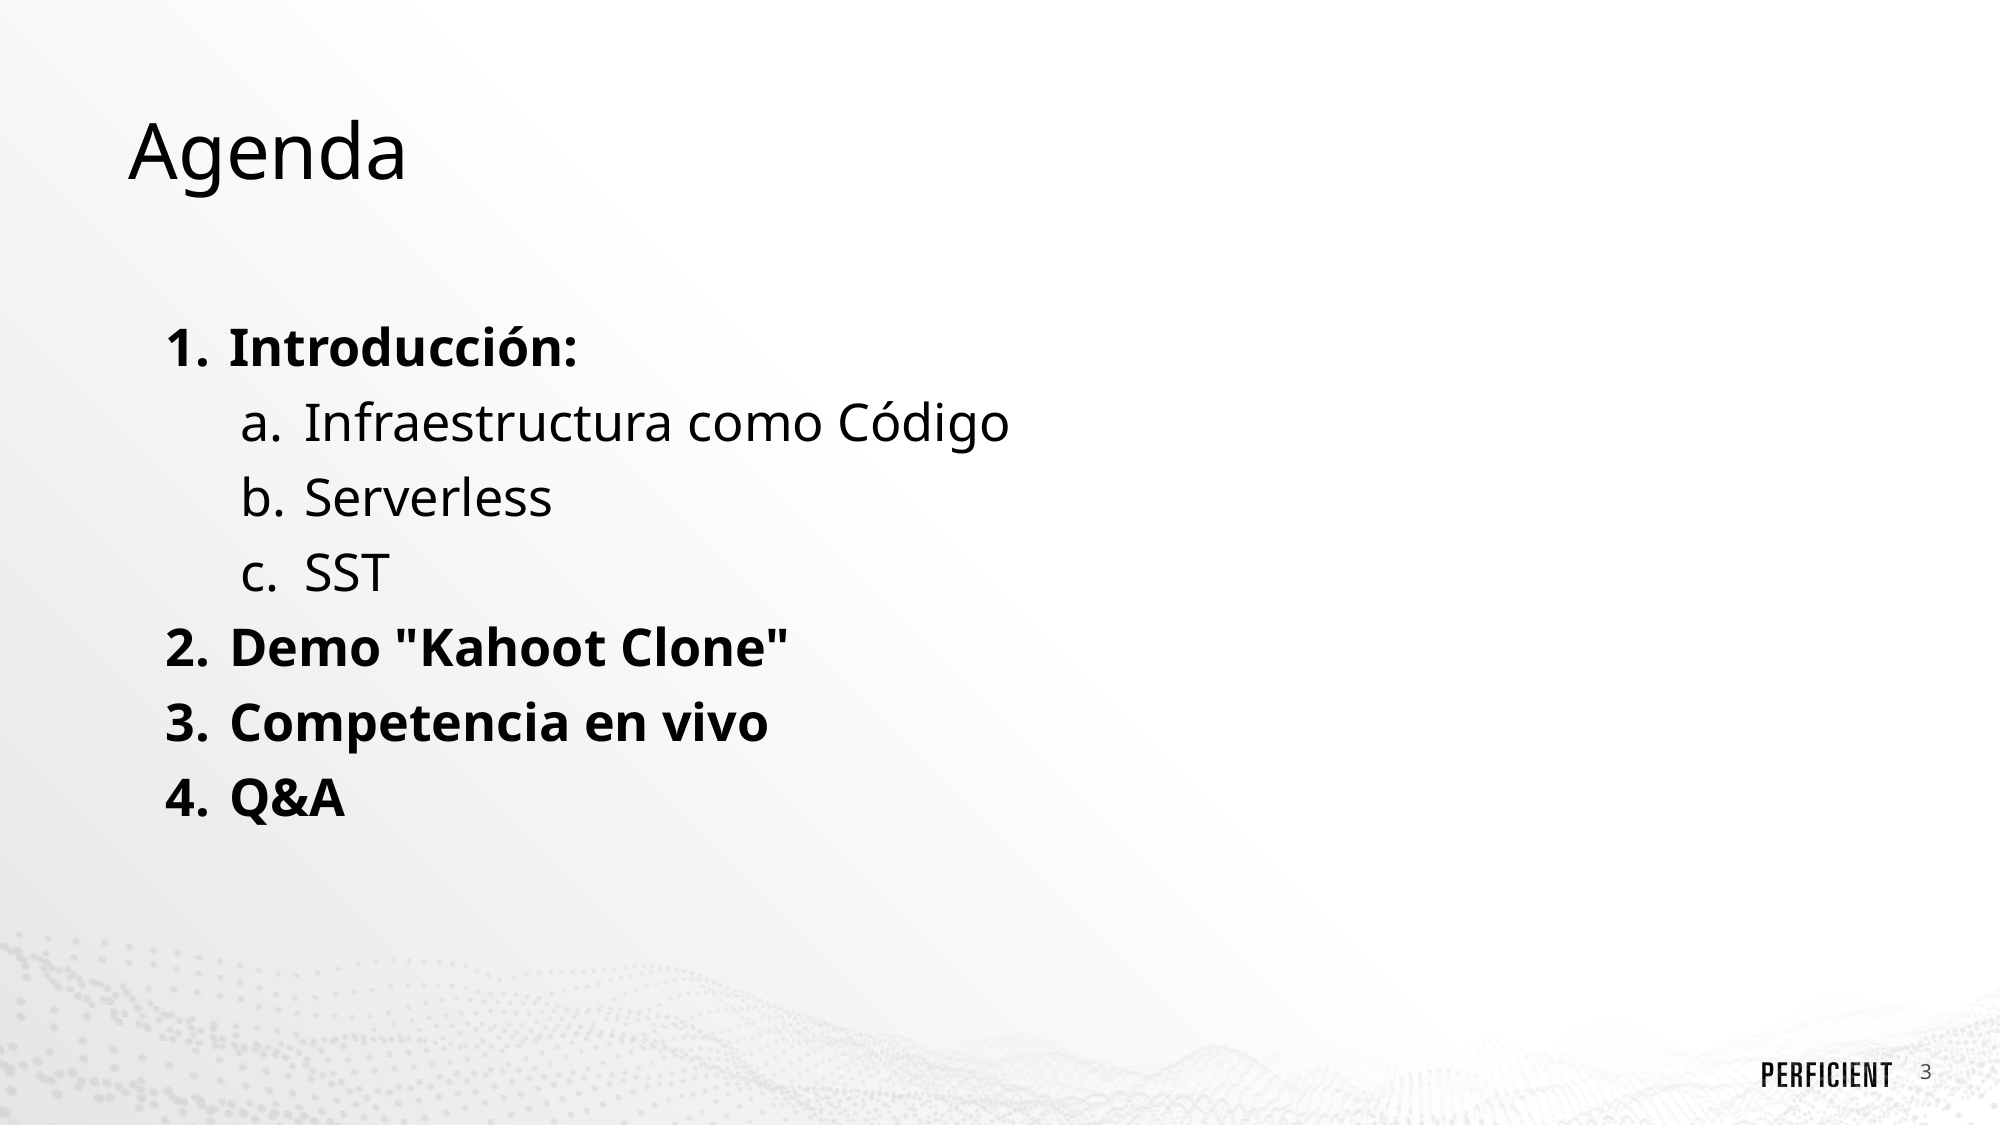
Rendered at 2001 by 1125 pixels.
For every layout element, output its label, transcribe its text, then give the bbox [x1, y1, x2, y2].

text_box Introducción: Infraestructura como Código Serverless SST Demo "Kahoot Clone" Competencia en vivo Q&A [139, 286, 1355, 842]
title Agenda [128, 112, 1872, 331]
picture [1743, 1045, 1911, 1104]
